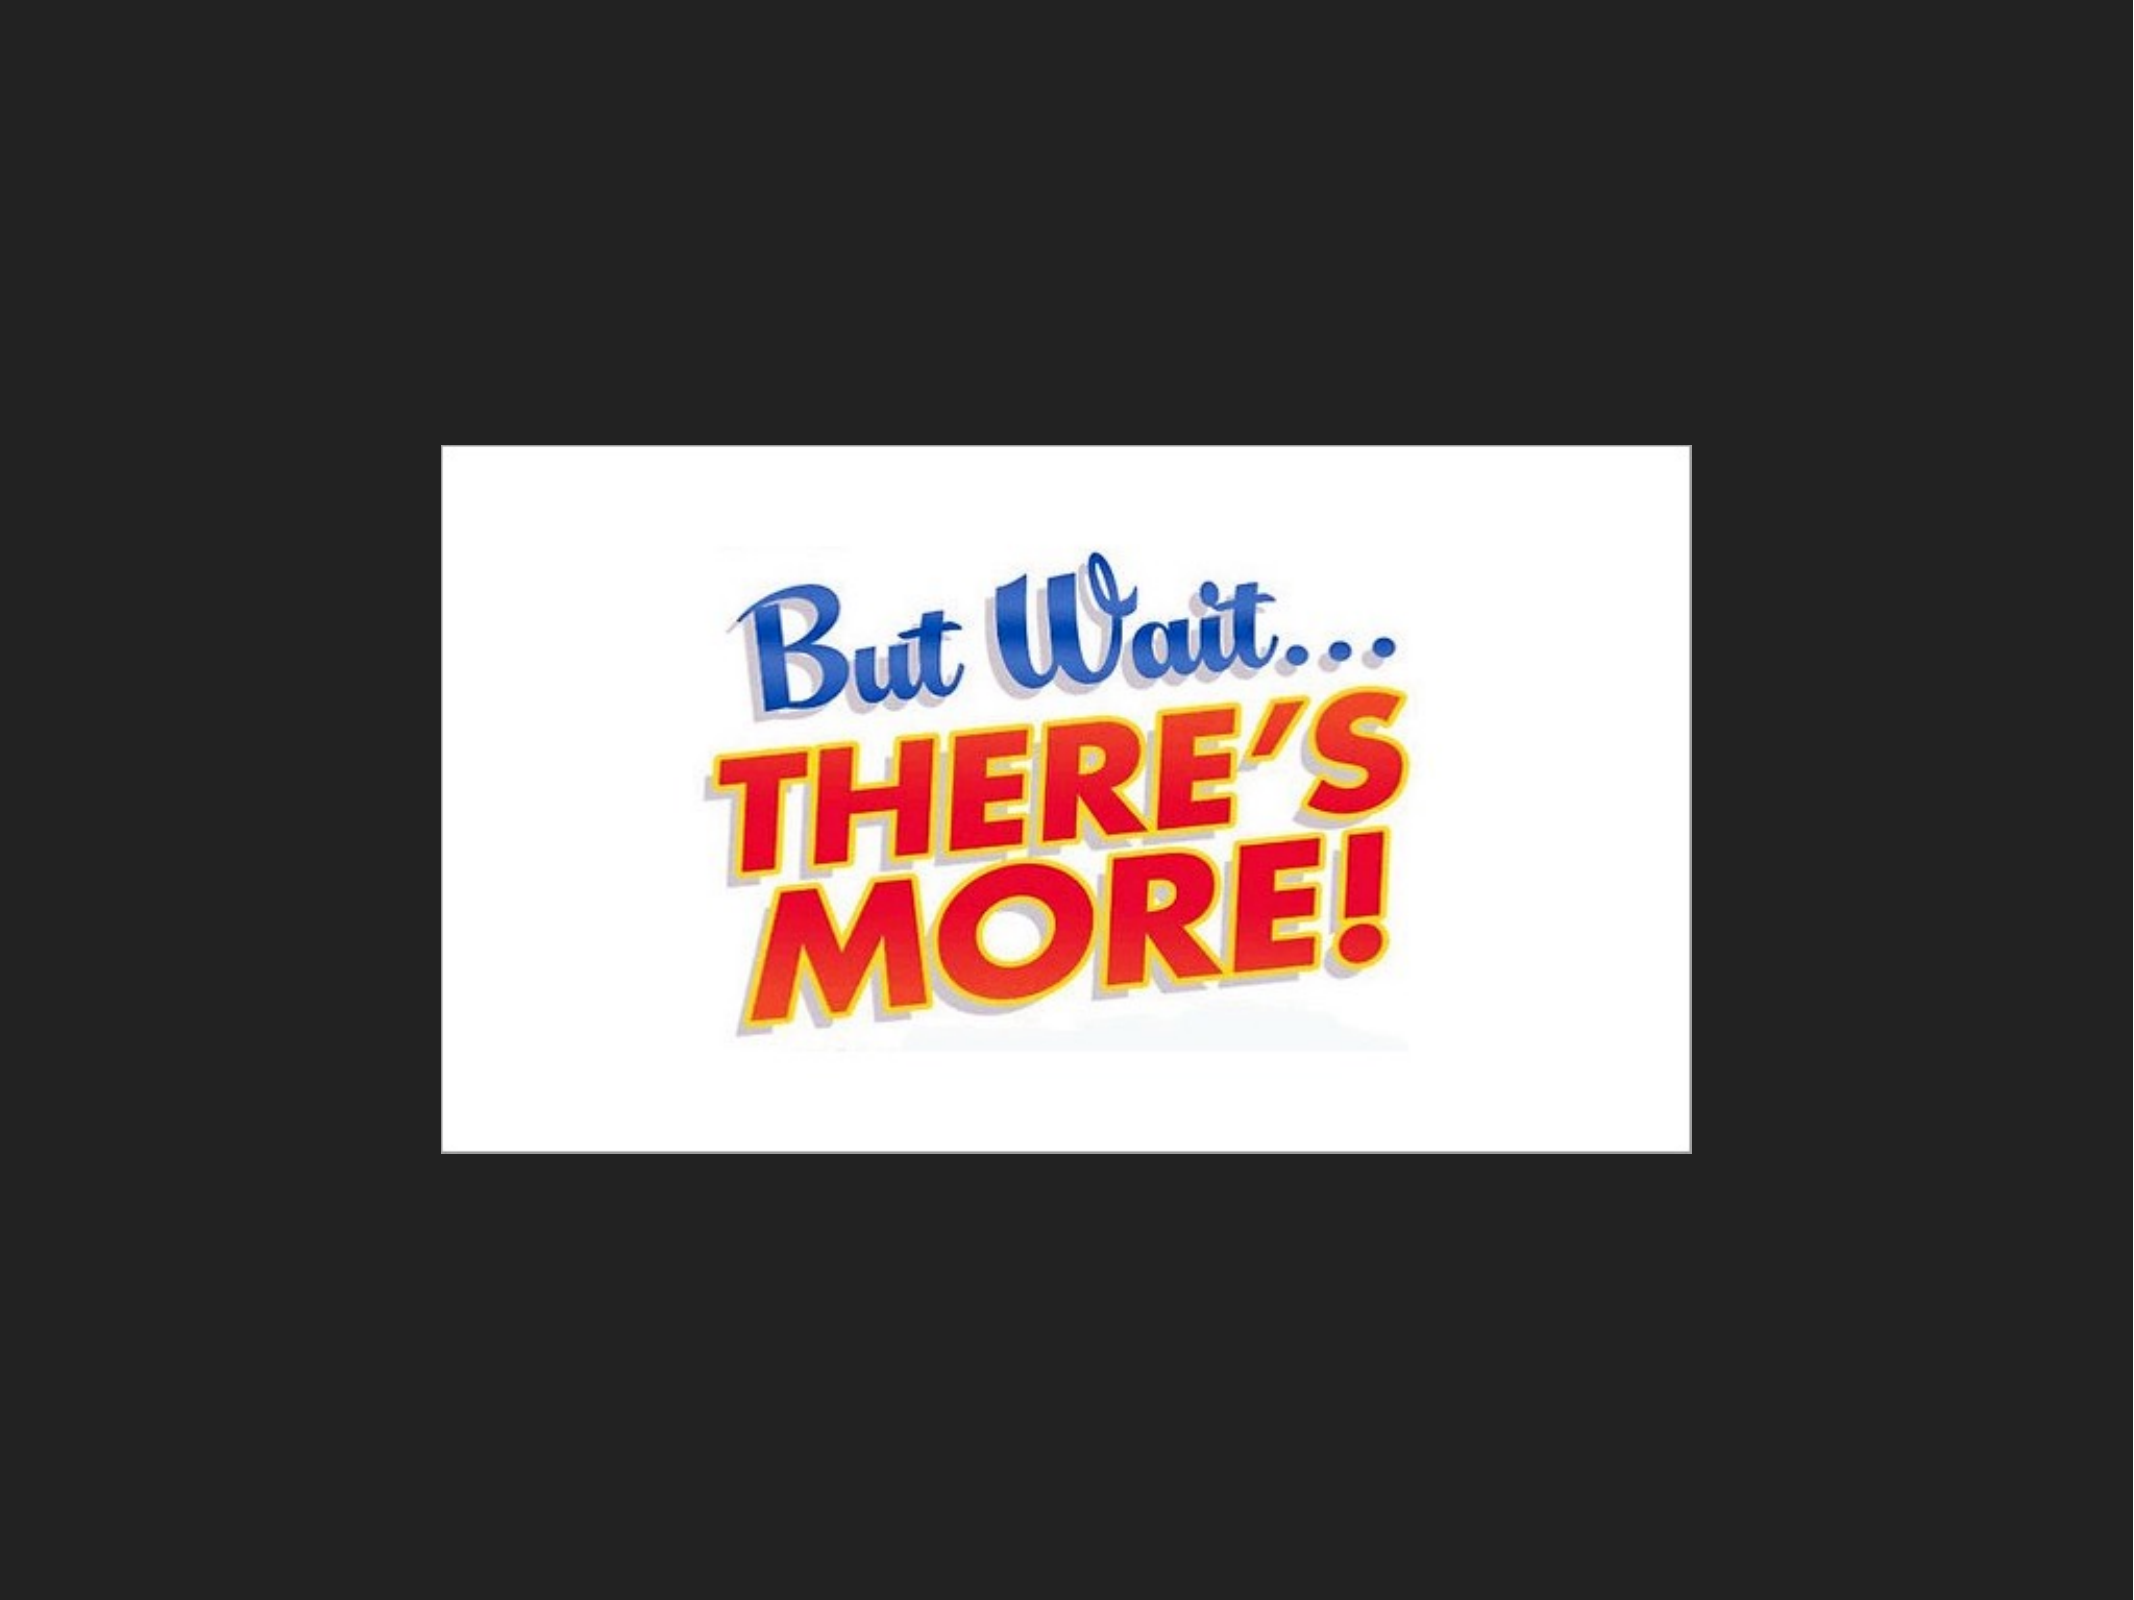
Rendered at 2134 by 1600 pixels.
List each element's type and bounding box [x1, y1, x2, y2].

picture [441, 445, 1692, 1155]
